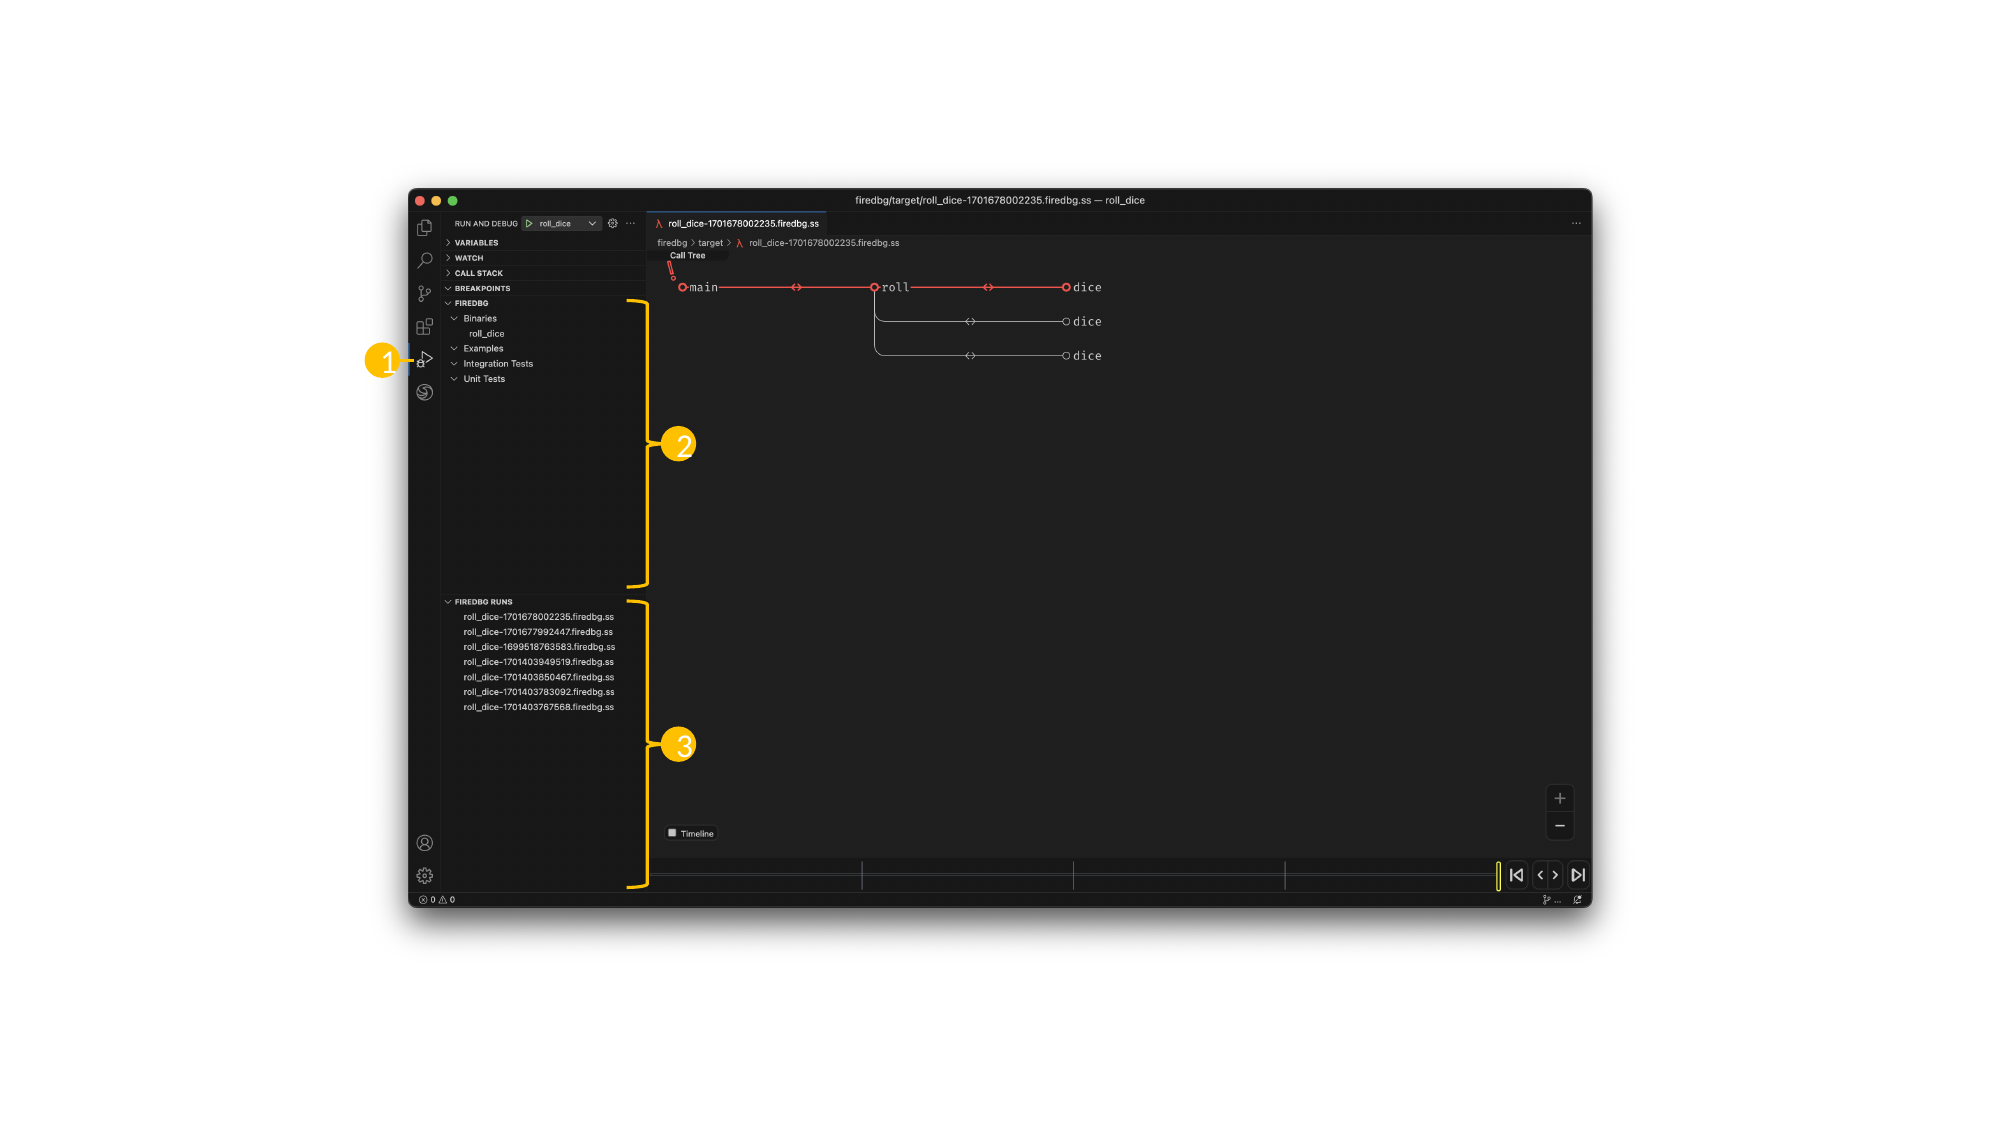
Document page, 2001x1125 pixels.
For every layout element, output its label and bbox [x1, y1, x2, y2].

picture [362, 156, 1638, 968]
